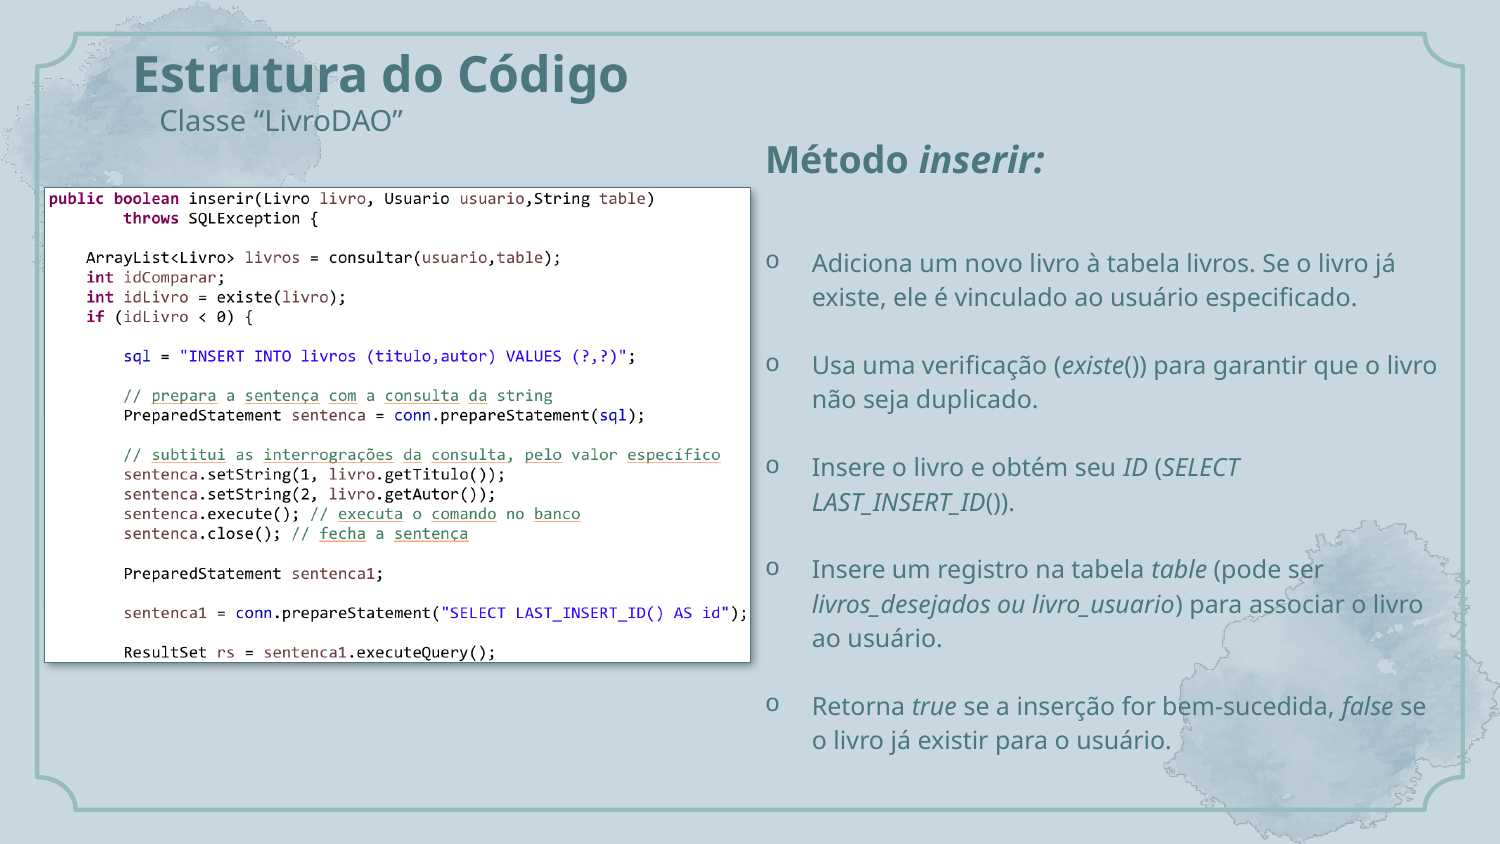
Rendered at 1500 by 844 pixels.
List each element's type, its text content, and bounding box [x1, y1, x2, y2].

text_box Classe “LivroDAO” [46, 82, 419, 185]
picture [43, 187, 751, 663]
title Estrutura do Código [117, 42, 1383, 103]
text_box Adiciona um novo livro à tabela livros. Se o livro já existe, ele é vinculado ao usuário especificado. Usa uma verificação (existe()) para garantir que o livro não seja duplicado. Insere o livro e obtém seu ID (SELECT LAST_INSERT_ID()). Insere um registro na tabela table (pode ser livros_desejados ou livro_usuario) para associar o livro ao usuário. Retorna true se a inserção for bem-sucedida, false se o livro já existir para o usuário. [760, 227, 1454, 334]
text_box Método inserir: [749, 121, 1426, 182]
